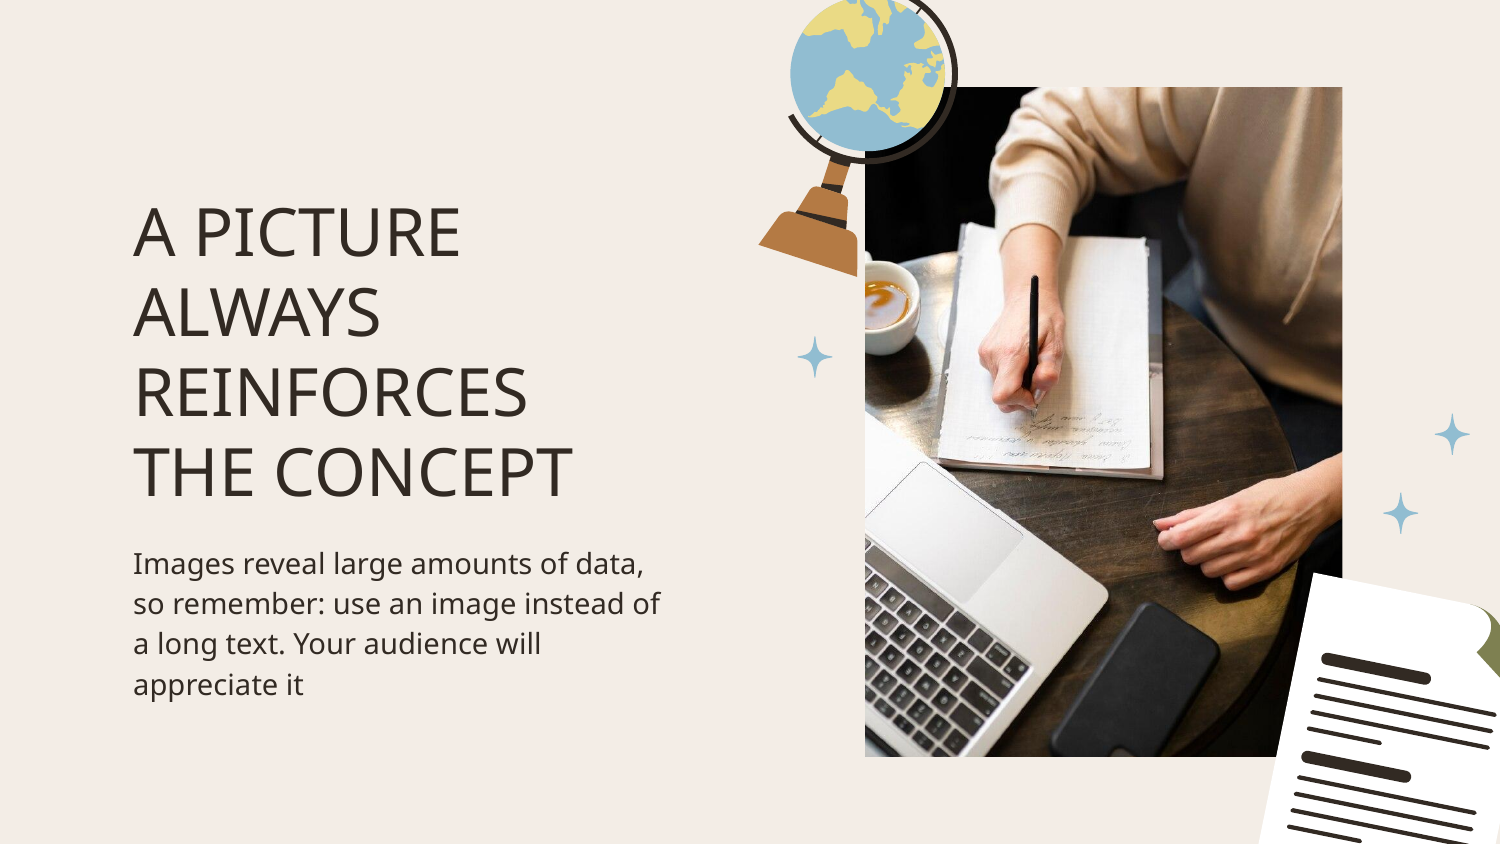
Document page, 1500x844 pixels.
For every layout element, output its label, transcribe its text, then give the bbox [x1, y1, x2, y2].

title A PICTURE ALWAYS REINFORCES THE CONCEPT [118, 171, 696, 525]
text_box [733, 0, 982, 379]
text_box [1281, 592, 1500, 844]
subtitle Images reveal large amounts of data, so remember: use an image instead of a long text. Your audience will appreciate it [118, 525, 696, 673]
picture [864, 87, 1343, 757]
